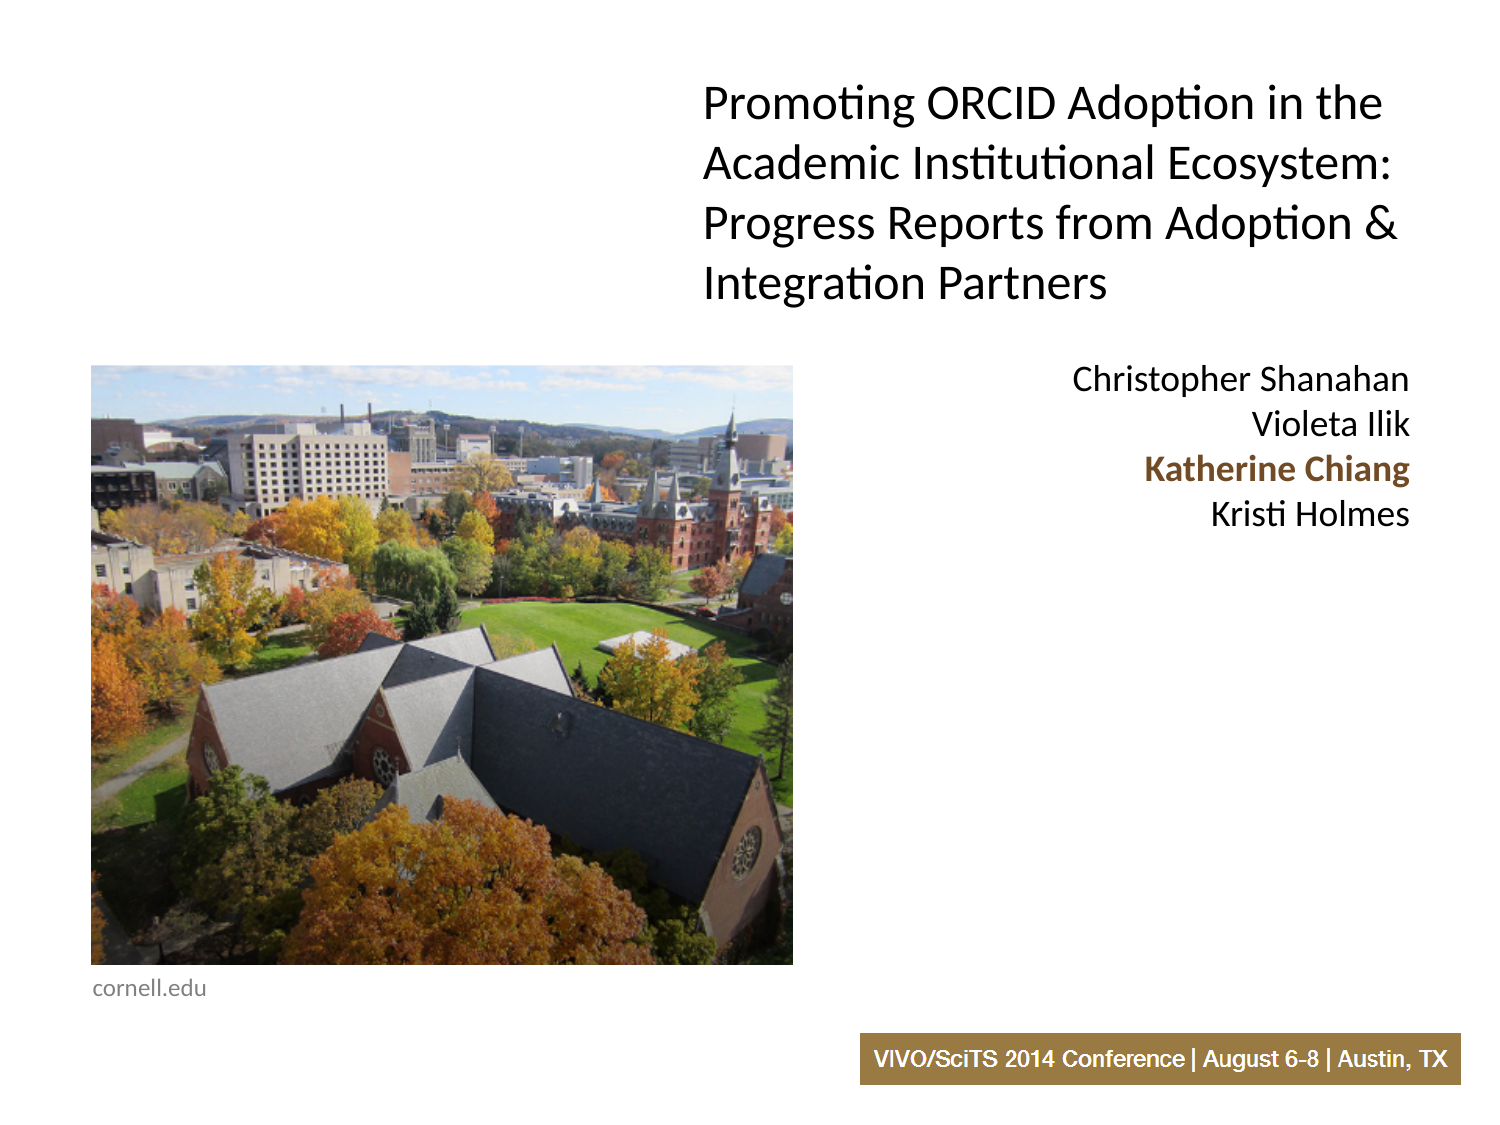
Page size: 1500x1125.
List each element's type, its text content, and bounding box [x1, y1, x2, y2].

picture [860, 1033, 1461, 1085]
text_box cornell.edu [78, 964, 266, 1010]
text_box Promoting ORCID Adoption in the Academic Institutional Ecosystem: Progress Reports from Adoption & Integration Partners Christopher Shanahan Violeta Ilik Katherine Chiang Kristi Holmes [688, 61, 1425, 542]
picture [90, 364, 793, 965]
